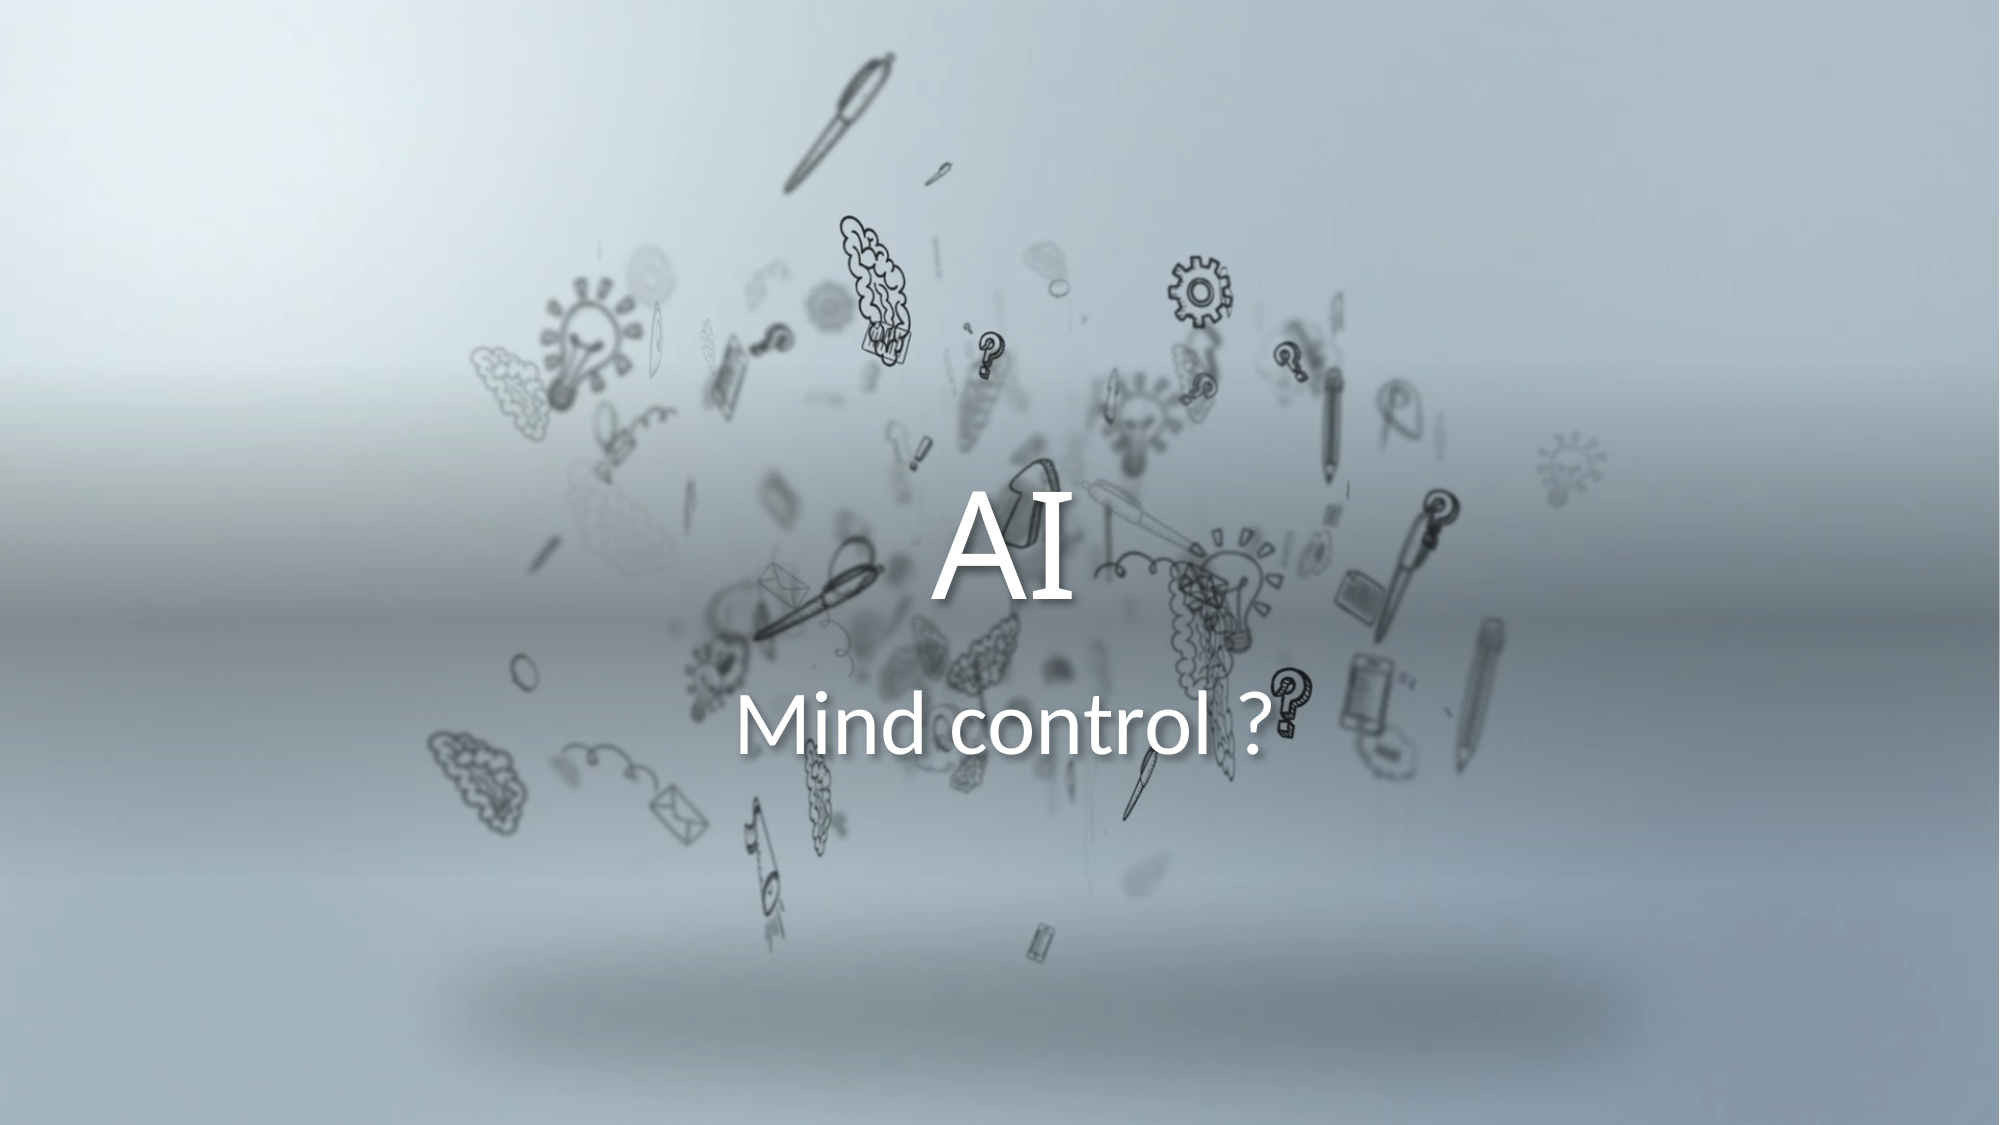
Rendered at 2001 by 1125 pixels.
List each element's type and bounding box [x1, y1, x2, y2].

text_box [0, 0, 2000, 1125]
